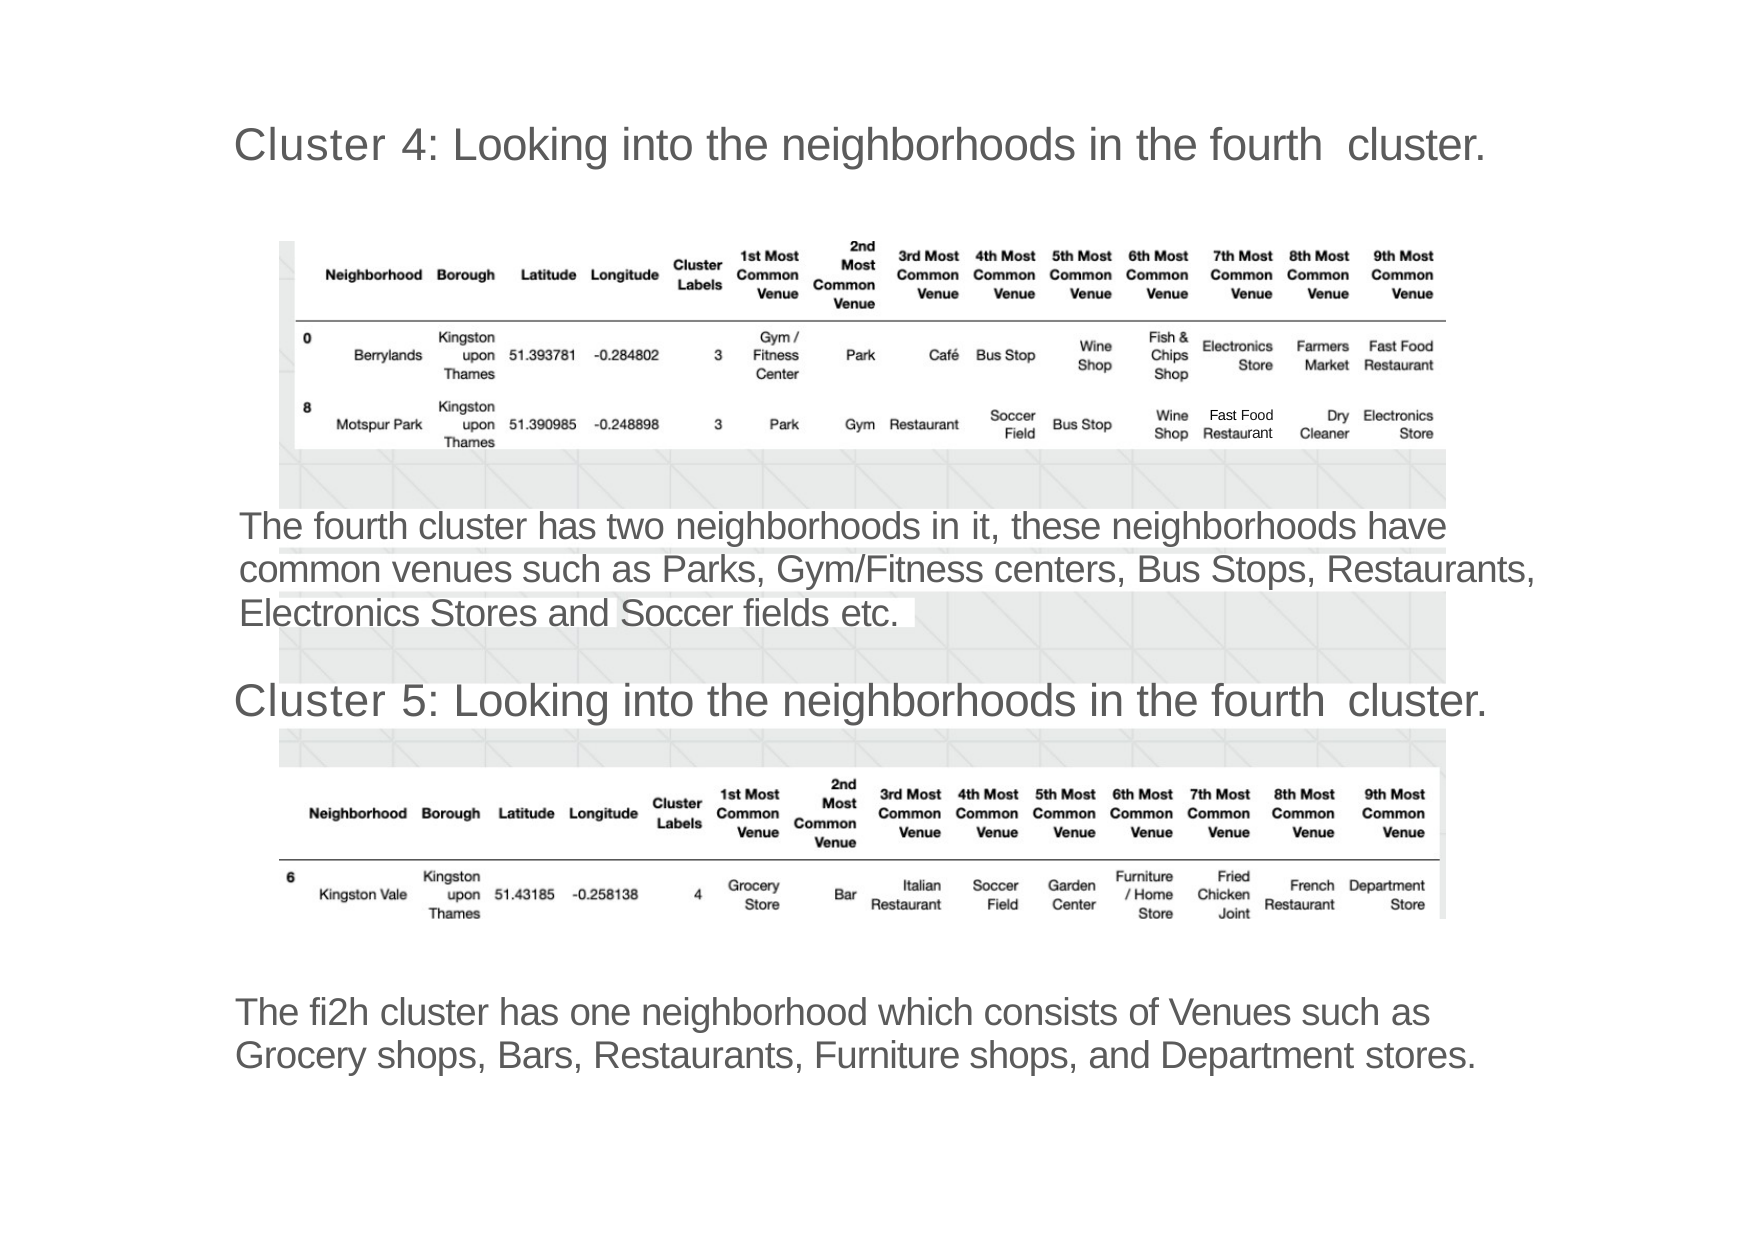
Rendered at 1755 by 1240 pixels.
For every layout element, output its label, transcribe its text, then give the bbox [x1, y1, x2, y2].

text_box The fourth cluster has two neighborhoods in it, these neighborhoods have common venues such as Parks, Gym/Fitness centers, Bus Stops, Restaurants, Electronics Stores and Soccer fields etc. Cluster 5: Looking into the neighborhoods in the fourth cluster. [1449, 497, 1561, 726]
text_box The fi2h cluster has one neighborhood which consists of Venues such as Grocery shops, Bars, Restaurants, Furniture shops, and Department stores. [232, 982, 1505, 1076]
picture [279, 241, 1446, 919]
text_box The fourth cluster has two neighborhoods in it, these neighborhoods have common venues such as Parks, Gym/Fitness centers, Bus Stops, Restaurants, Electronics Stores and Soccer fields etc. Cluster 5: Looking into the neighborhoods in the fourth cluster. [231, 497, 274, 726]
title Cluster 4: Looking into the neighborhoods in the fourth cluster. [231, 112, 1505, 322]
